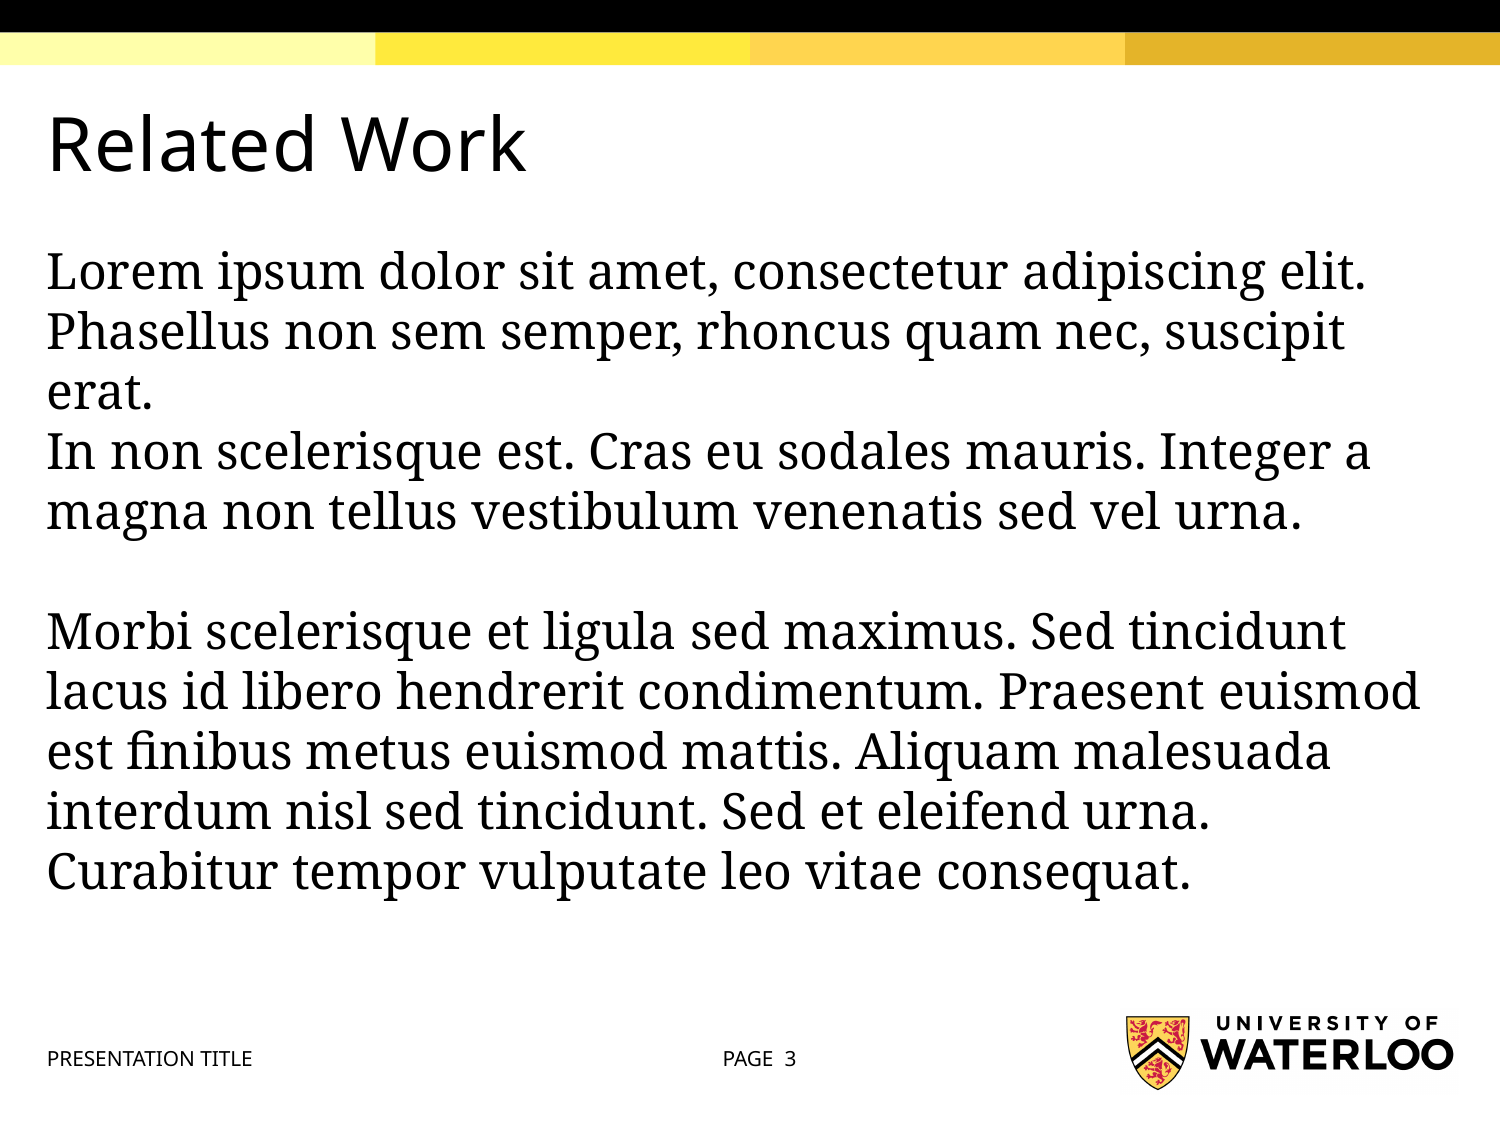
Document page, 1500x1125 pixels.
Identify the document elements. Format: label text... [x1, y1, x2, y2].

title Related Work [31, 71, 1456, 219]
slide_number PAGE 3 [687, 1039, 832, 1081]
footer PRESENTATION TITLE [31, 1039, 675, 1081]
picture [1120, 1008, 1459, 1095]
list Lorem ipsum dolor sit amet, consectetur adipiscing elit. Phasellus non sem semper, rhoncus quam nec, suscipit erat. In non scelerisque est. Cras eu sodales mauris. Integer a magna non tellus vestibulum venenatis sed vel urna. Morbi scelerisque et ligula sed maximus. Sed tincidunt lacus id libero hendrerit condimentum. Praesent euismod est finibus metus euismod mattis. Aliquam malesuada interdum nisl sed tincidunt. Sed et eleifend urna. Curabitur tempor vulputate leo vitae consequat. [31, 231, 1456, 986]
